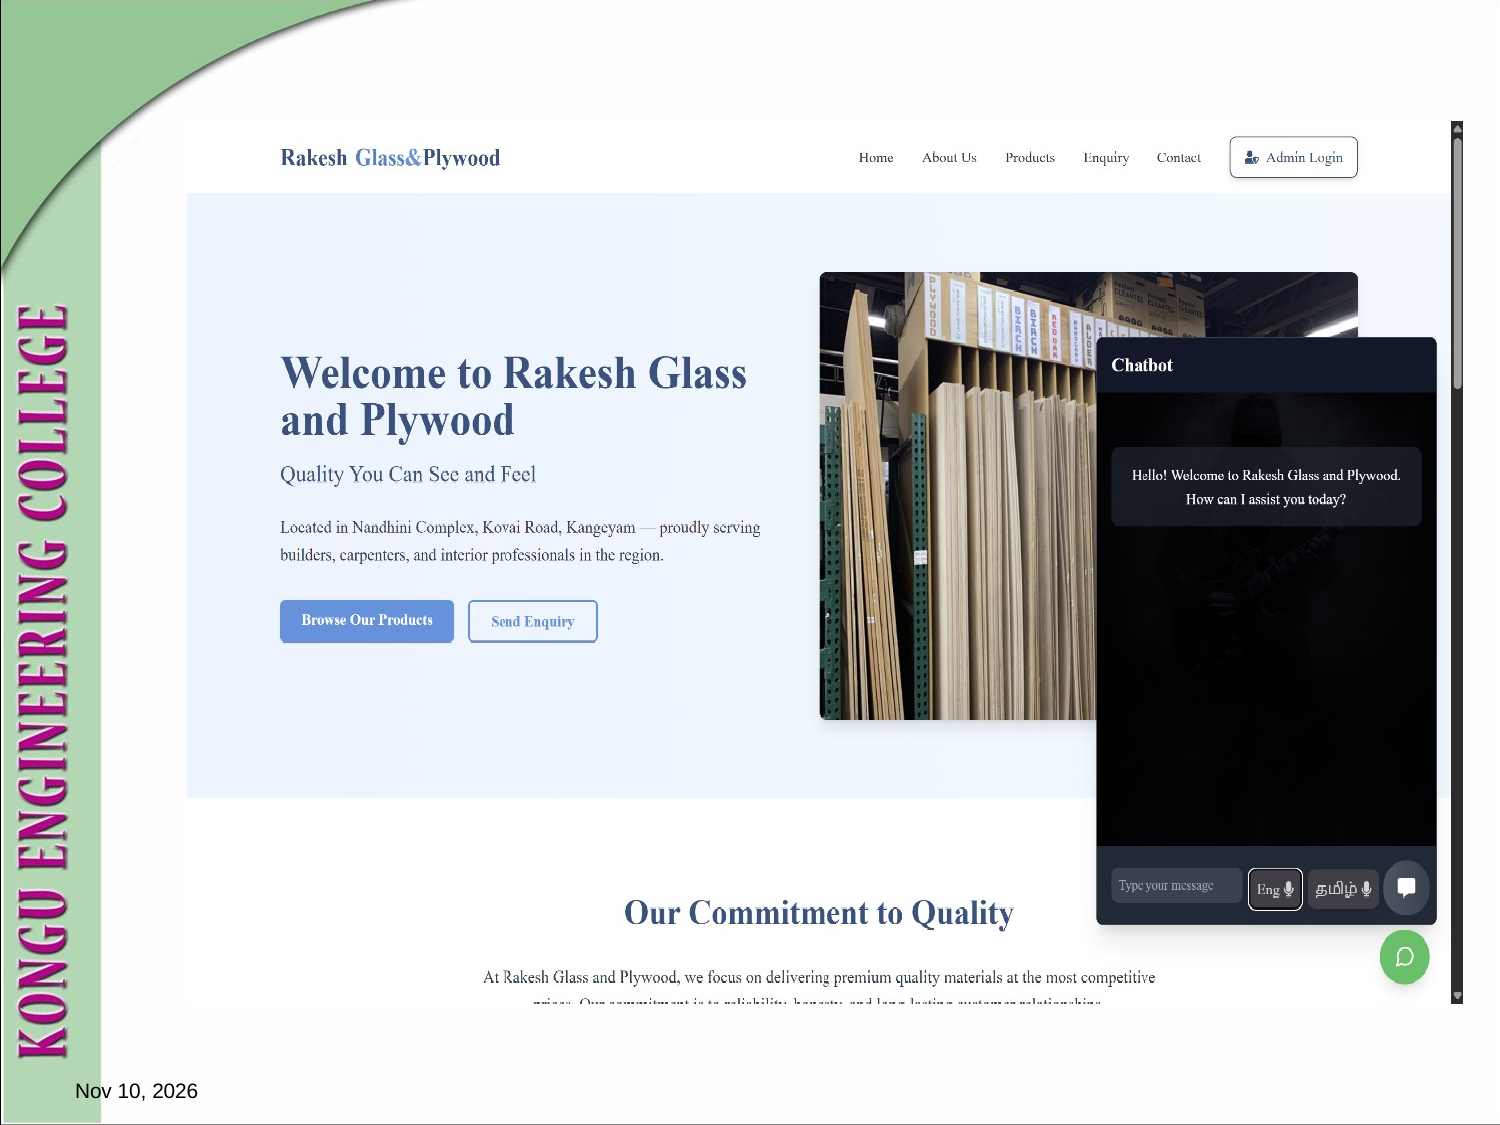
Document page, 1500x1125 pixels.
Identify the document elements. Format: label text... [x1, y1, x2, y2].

slide_number 22-May-25 [75, 1042, 425, 1103]
picture [0, 0, 1500, 1125]
